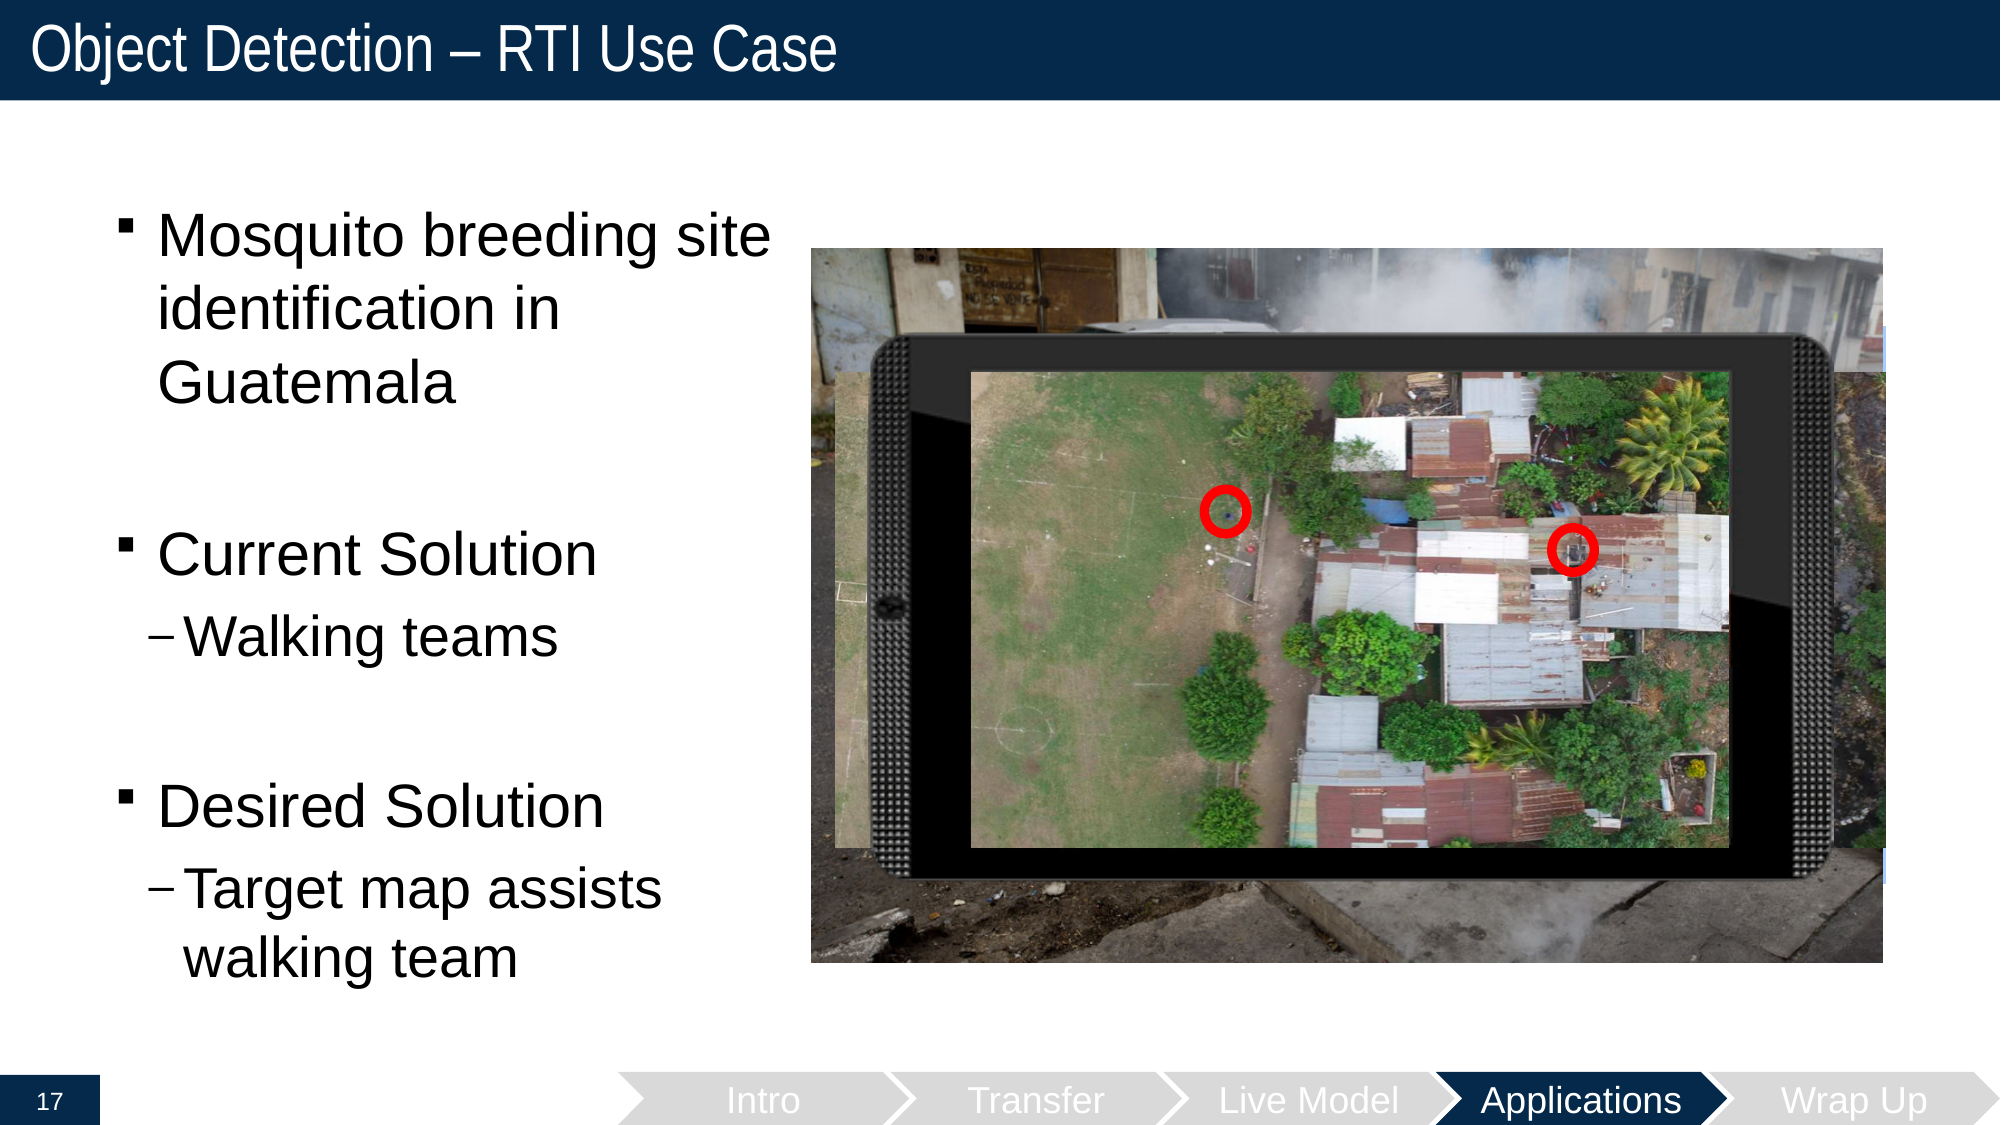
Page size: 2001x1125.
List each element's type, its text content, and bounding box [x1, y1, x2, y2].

text_box Transfer [890, 1071, 1183, 1125]
slide_number 17 [0, 1074, 100, 1125]
picture [811, 248, 1886, 963]
text_box Applications [1435, 1071, 1728, 1125]
text_box Wrap Up [1708, 1071, 2000, 1125]
list Mosquito breeding site identification in Guatemala Current Solution Walking teams Desired Solution Target map assists walking team [99, 187, 812, 1006]
title Object Detection – RTI Use Case [0, 0, 2000, 101]
text_box Intro [617, 1071, 910, 1125]
text_box Live Model [1163, 1071, 1455, 1125]
